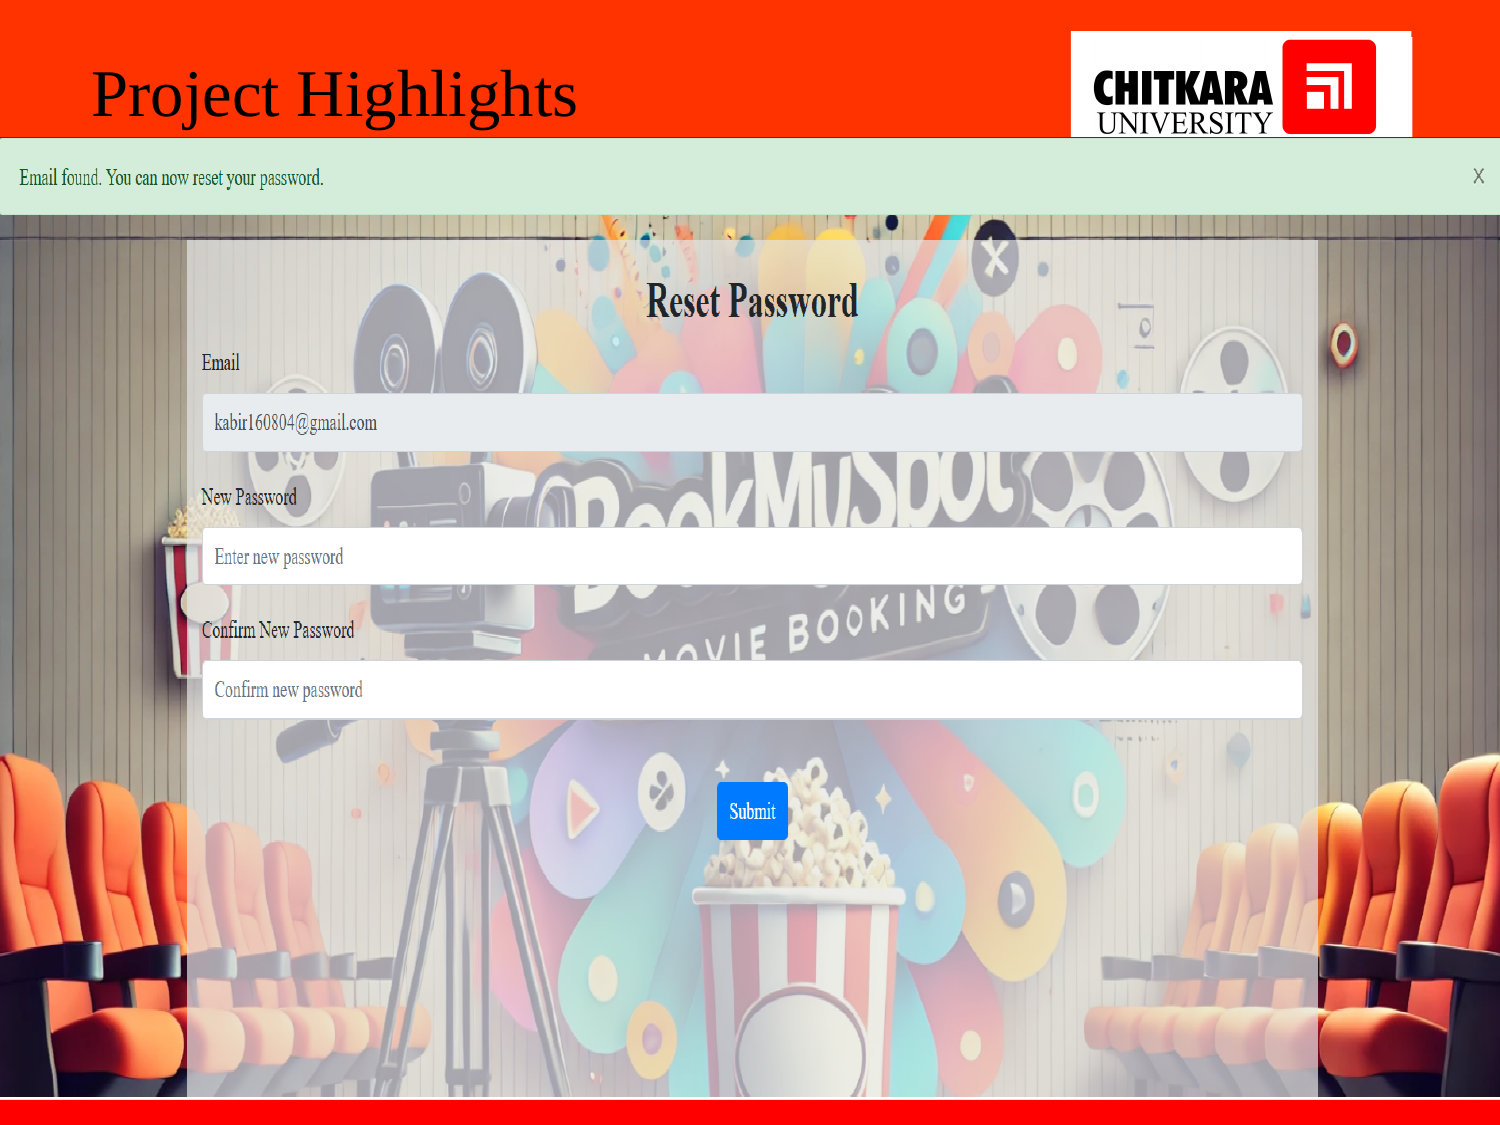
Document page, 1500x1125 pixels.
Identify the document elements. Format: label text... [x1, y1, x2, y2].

text_box Project Highlights [76, 42, 963, 135]
picture [0, 37, 1500, 1097]
